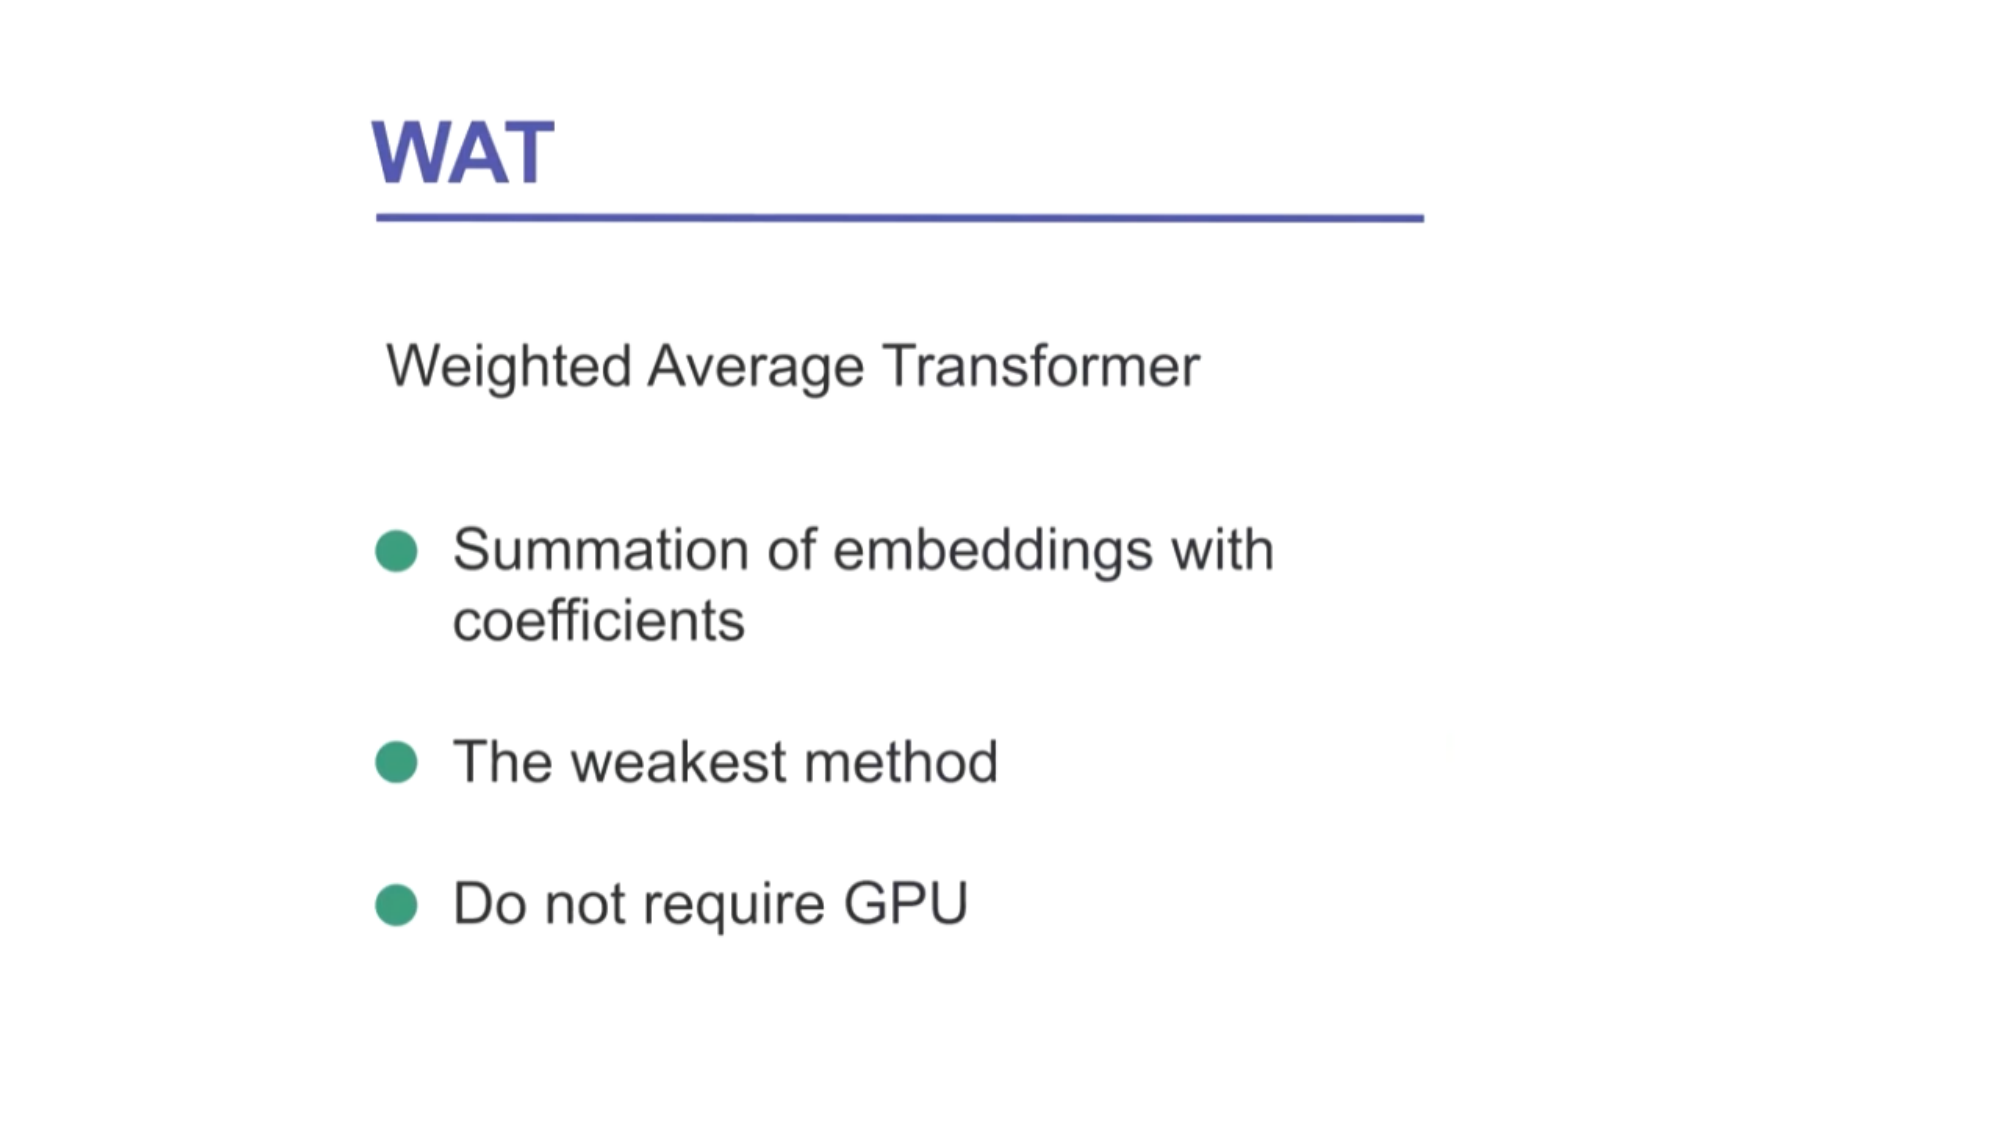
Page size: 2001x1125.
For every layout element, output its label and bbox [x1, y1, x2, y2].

picture [303, 91, 1481, 1033]
